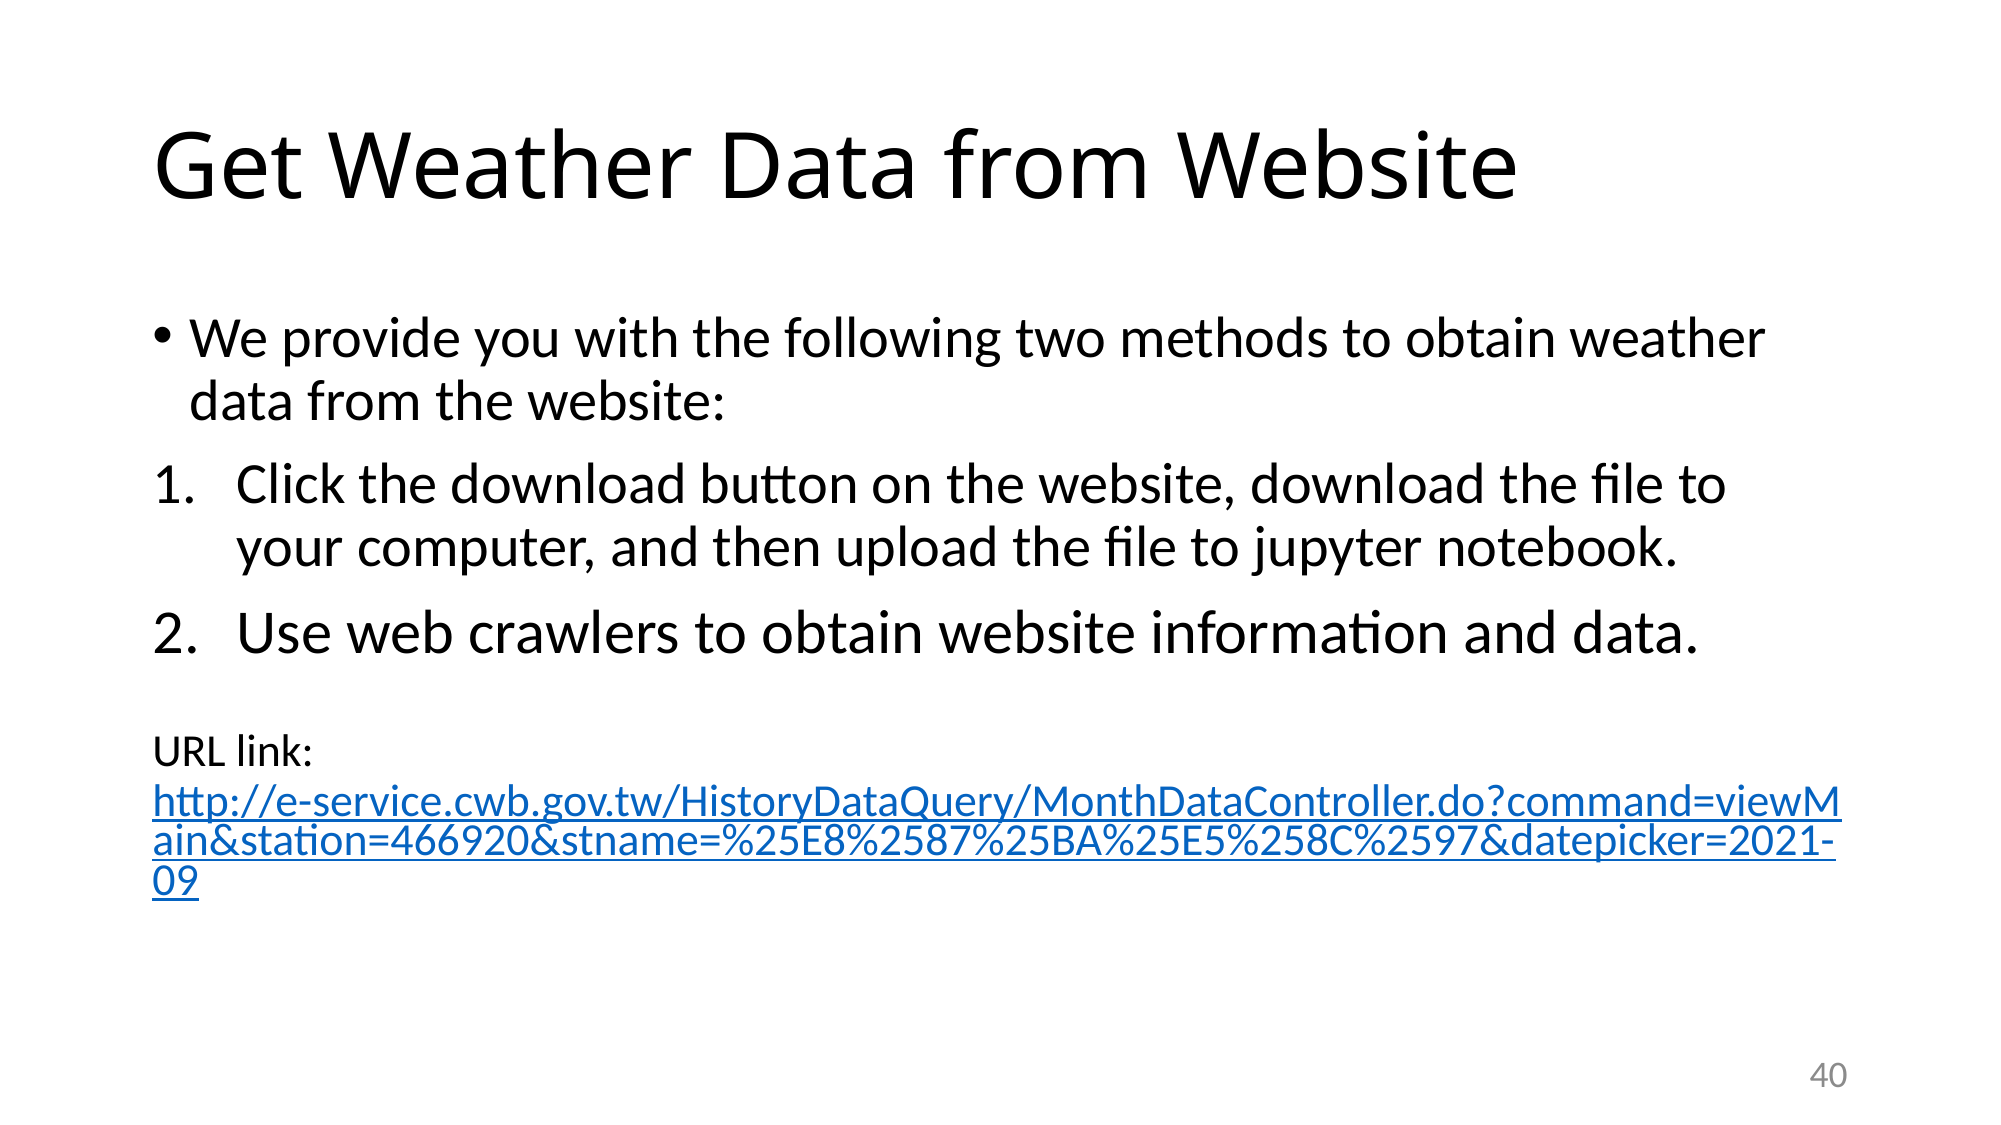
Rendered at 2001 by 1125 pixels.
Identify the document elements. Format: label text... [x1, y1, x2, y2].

title Get Weather Data from Website [137, 59, 1863, 278]
list We provide you with the following two methods to obtain weather data from the website: Click the download button on the website, download the file to your computer, and then upload the file to jupyter notebook. Use web crawlers to obtain website information and data. URL link: http://e-service.cwb.gov.tw/HistoryDataQuery/MonthDataController.do?command=viewMain&station=466920&stname=%25E8%2587%25BA%25E5%258C%2597&datepicker=2021-09 [137, 299, 1863, 1014]
slide_number 40 [1412, 1042, 1863, 1103]
